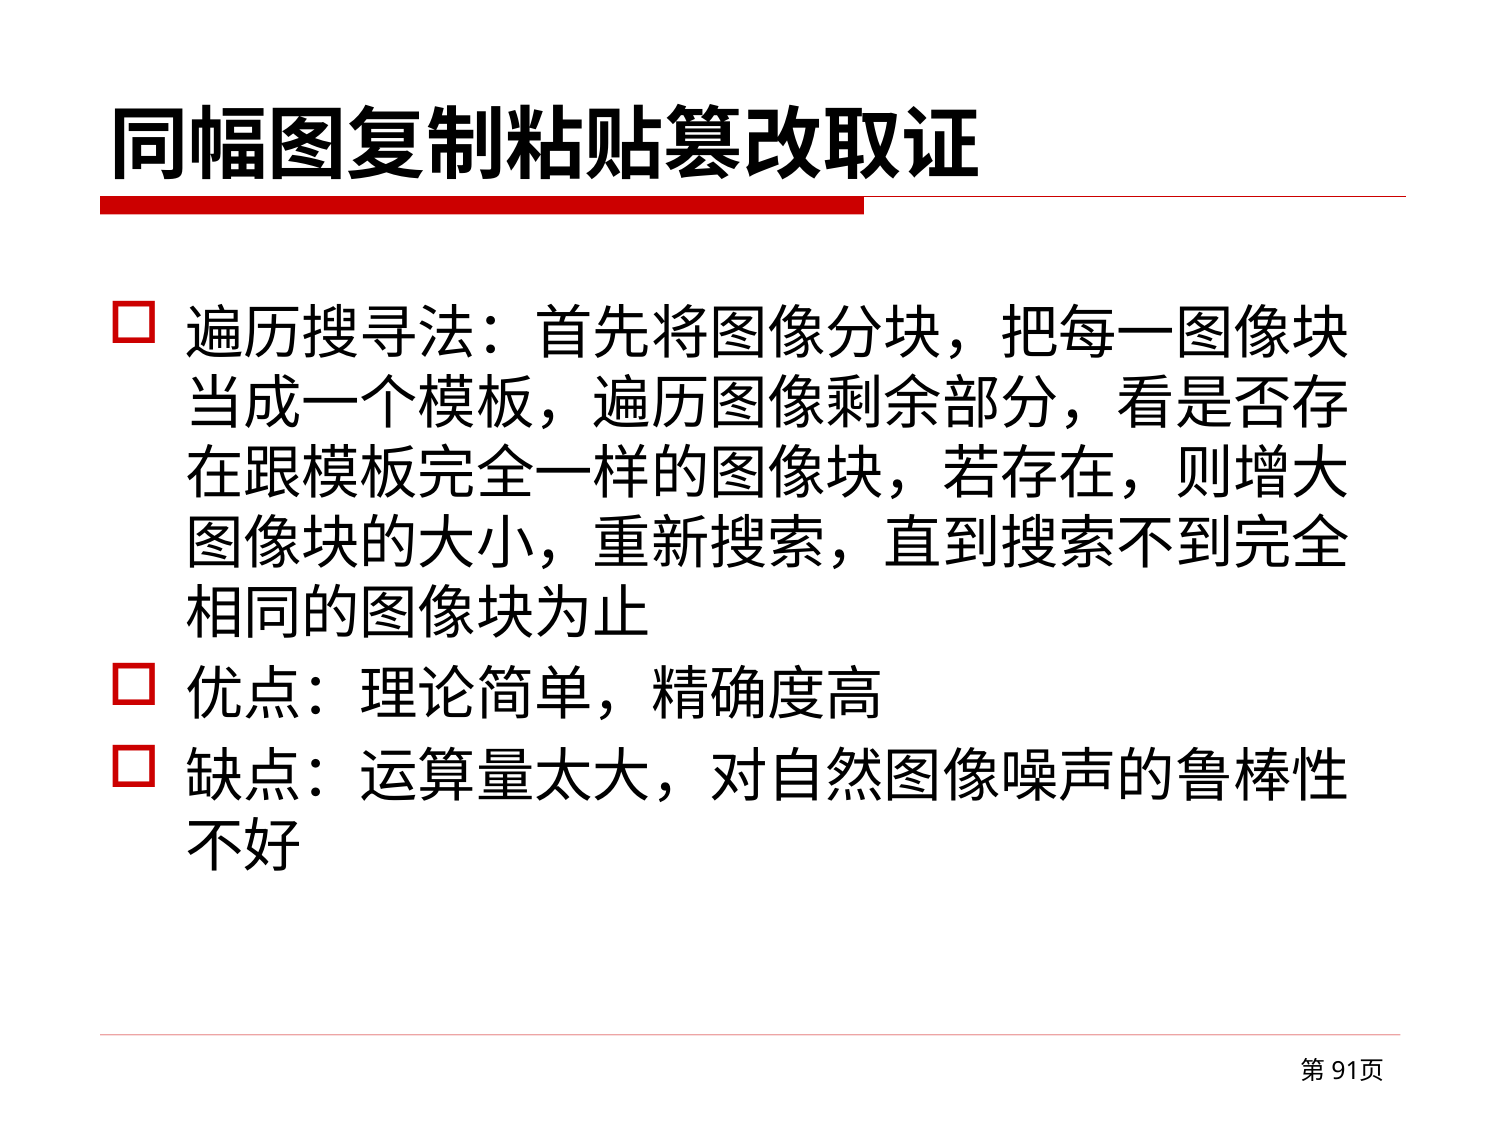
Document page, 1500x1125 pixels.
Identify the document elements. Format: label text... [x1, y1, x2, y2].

title 同幅图复制粘贴篡改取证 [94, 50, 1407, 197]
list 遍历搜寻法：首先将图像分块，把每一图像块当成一个模板，遍历图像剩余部分，看是否存在跟模板完全一样的图像块，若存在，则增大图像块的大小，重新搜索，直到搜索不到完全相同的图像块为止 优点：理论简单，精确度高 缺点：运算量太大，对自然图像噪声的鲁棒性不好 [92, 287, 1406, 988]
slide_number [1074, 1046, 1401, 1103]
